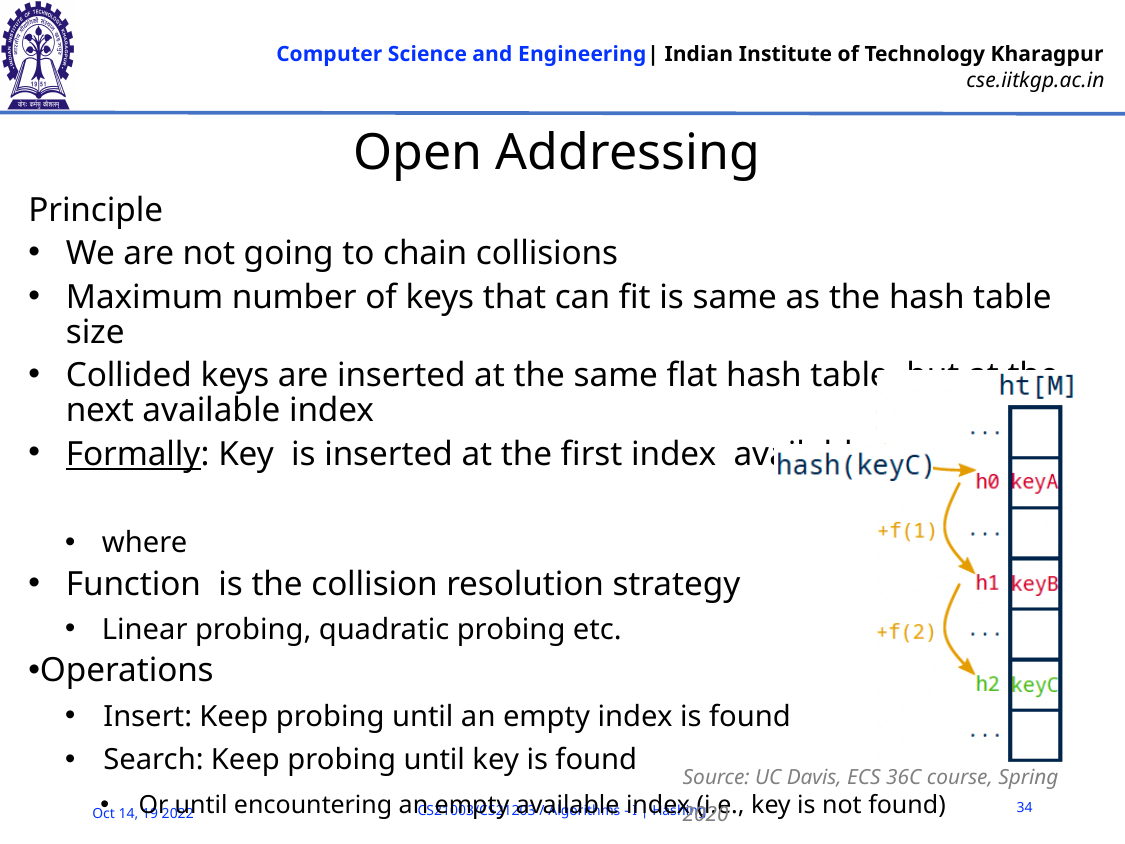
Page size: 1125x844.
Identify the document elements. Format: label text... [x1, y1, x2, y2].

footer CS21003/CS21203 / Algorithms - I | Hashing [185, 787, 940, 833]
picture [1, 1, 74, 110]
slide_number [77, 798, 274, 844]
title Open Addressing [35, 78, 1078, 221]
text_box Source: UC Davis, ECS 36C course, Spring 2020 [668, 775, 1121, 802]
slide_number 34 [992, 802, 1048, 831]
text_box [774, 370, 1076, 765]
